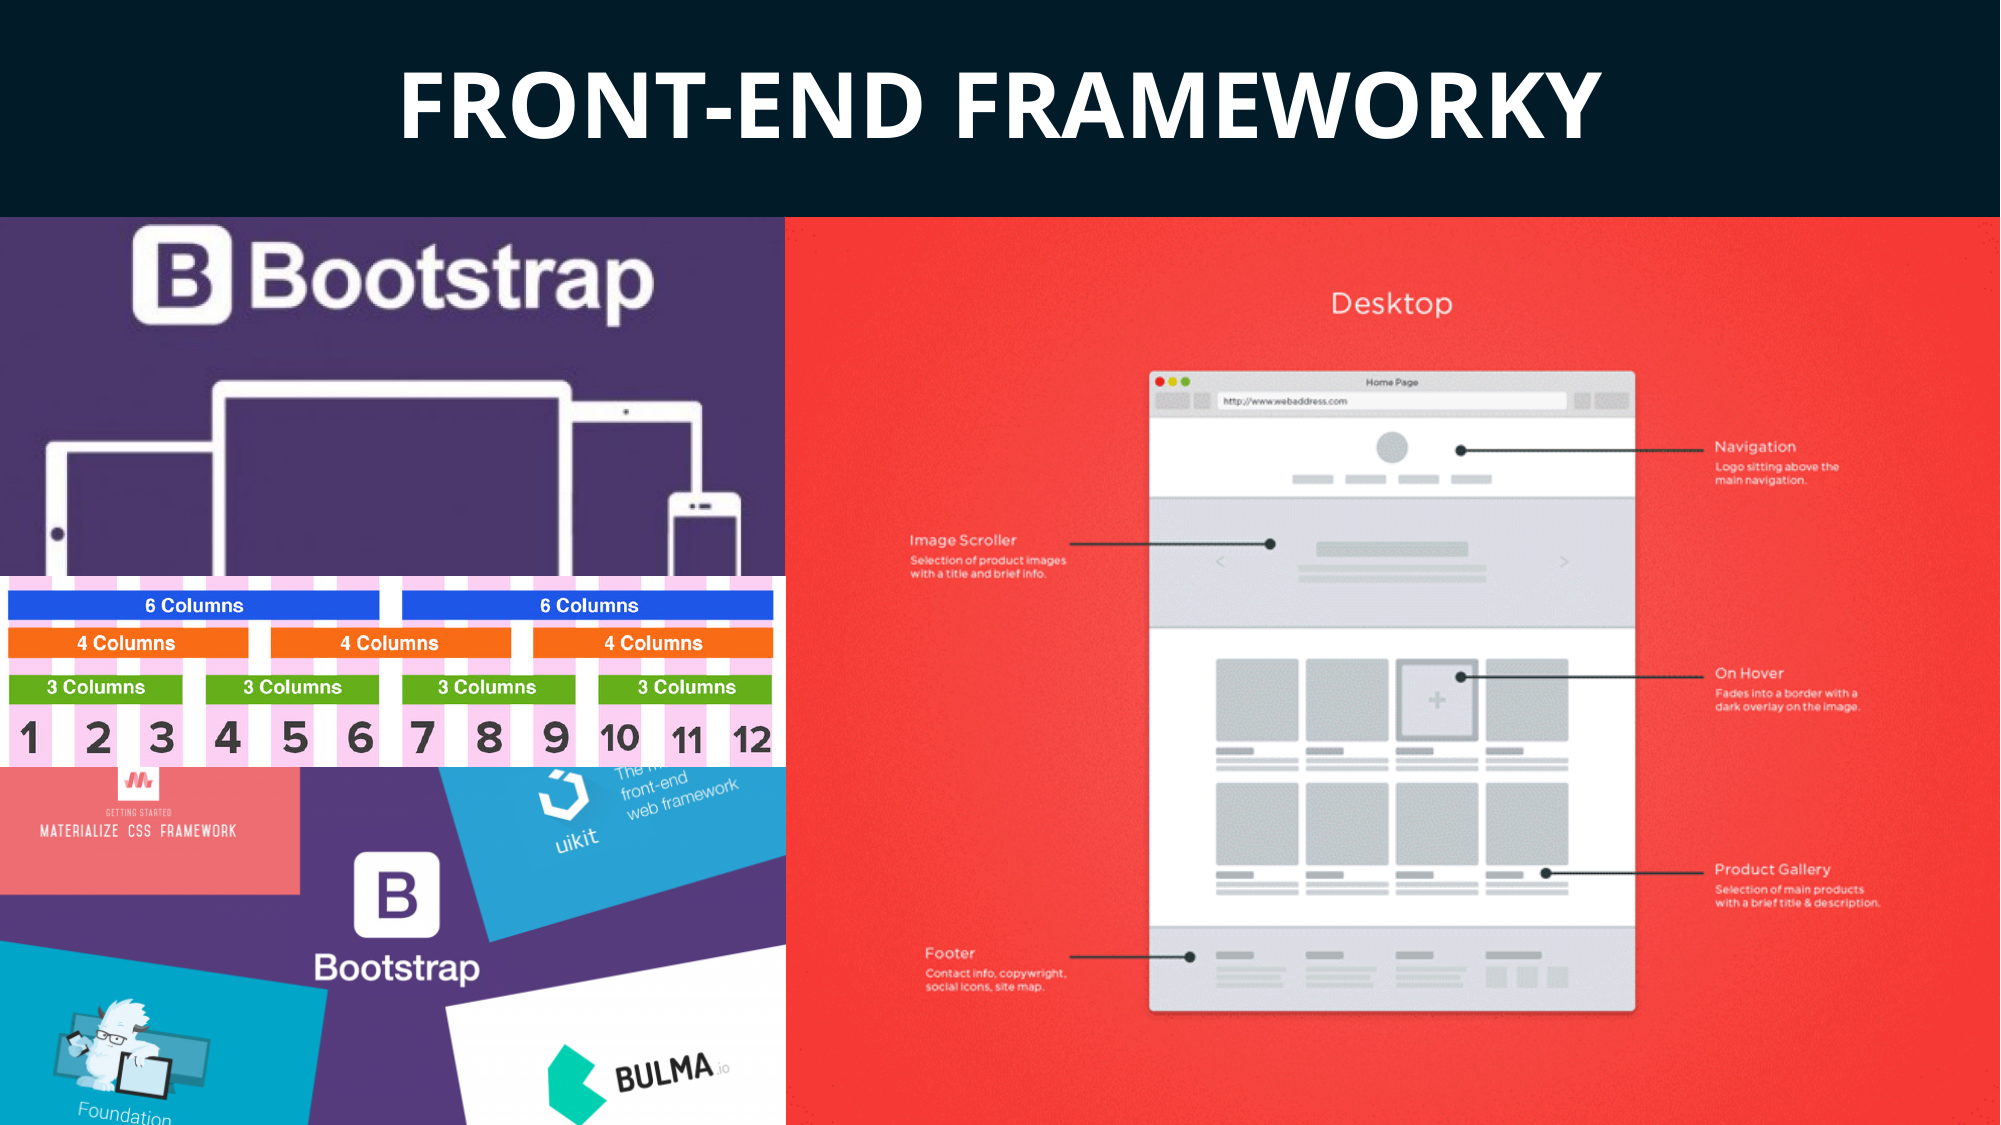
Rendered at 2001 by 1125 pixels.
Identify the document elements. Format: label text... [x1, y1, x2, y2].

picture [0, 217, 2000, 1125]
title FRONT-END FRAMEWORKY [0, 0, 2000, 217]
